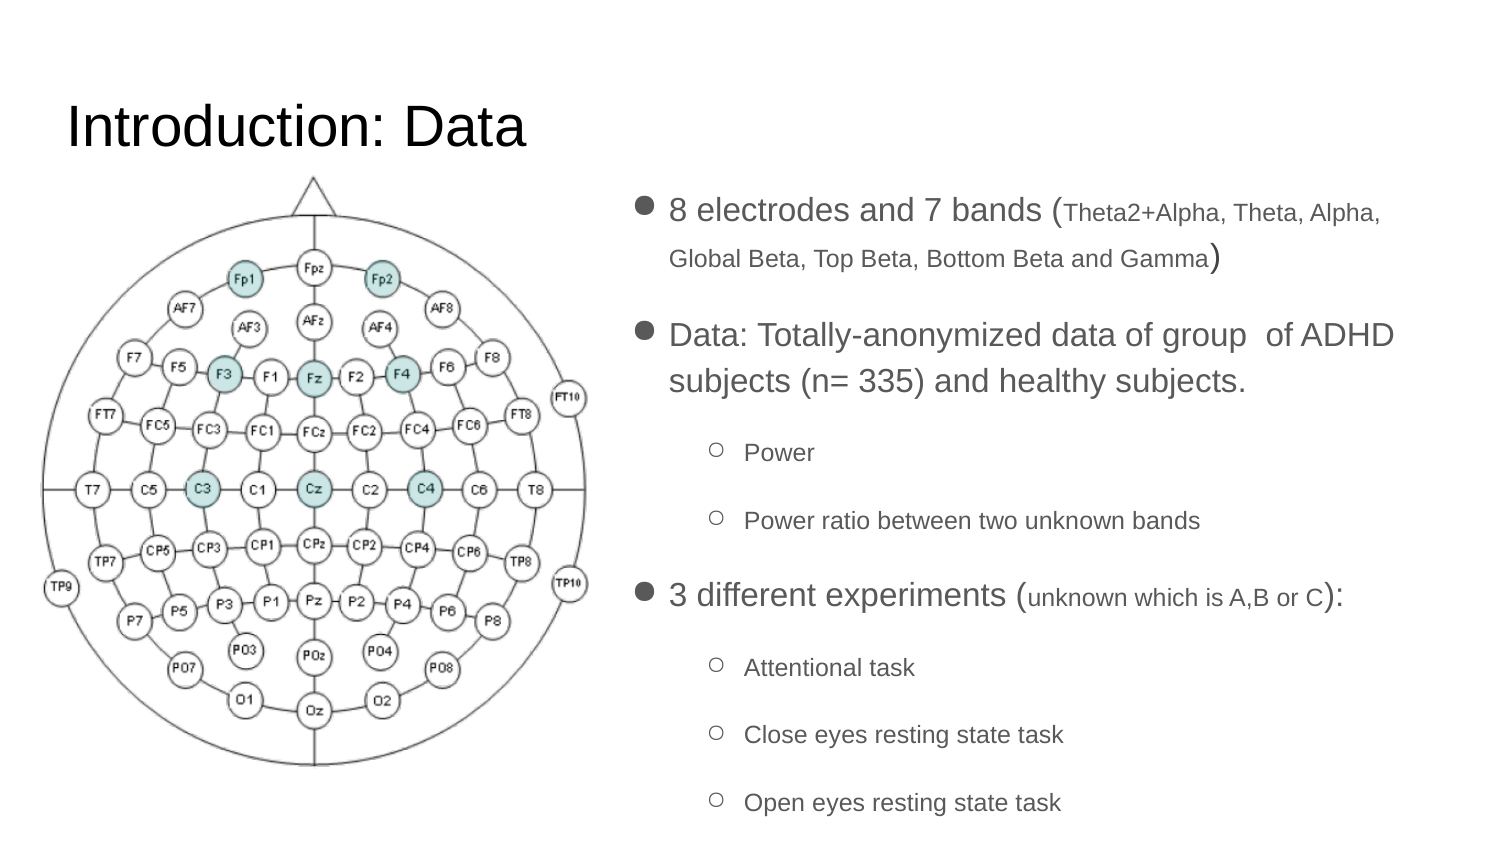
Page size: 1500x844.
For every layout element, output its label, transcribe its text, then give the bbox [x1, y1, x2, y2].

list 8 electrodes and 7 bands (Theta2+Alpha, Theta, Alpha, Global Beta, Top Beta, Bottom Beta and Gamma) Data: Totally-anonymized data of group of ADHD subjects (n= 335) and healthy subjects. Power Power ratio between two unknown bands 3 different experiments (unknown which is A,B or C): Attentional task Close eyes resting state task Open eyes resting state task [578, 166, 1449, 784]
title Introduction: Data [51, 72, 1449, 167]
picture [14, 172, 633, 806]
